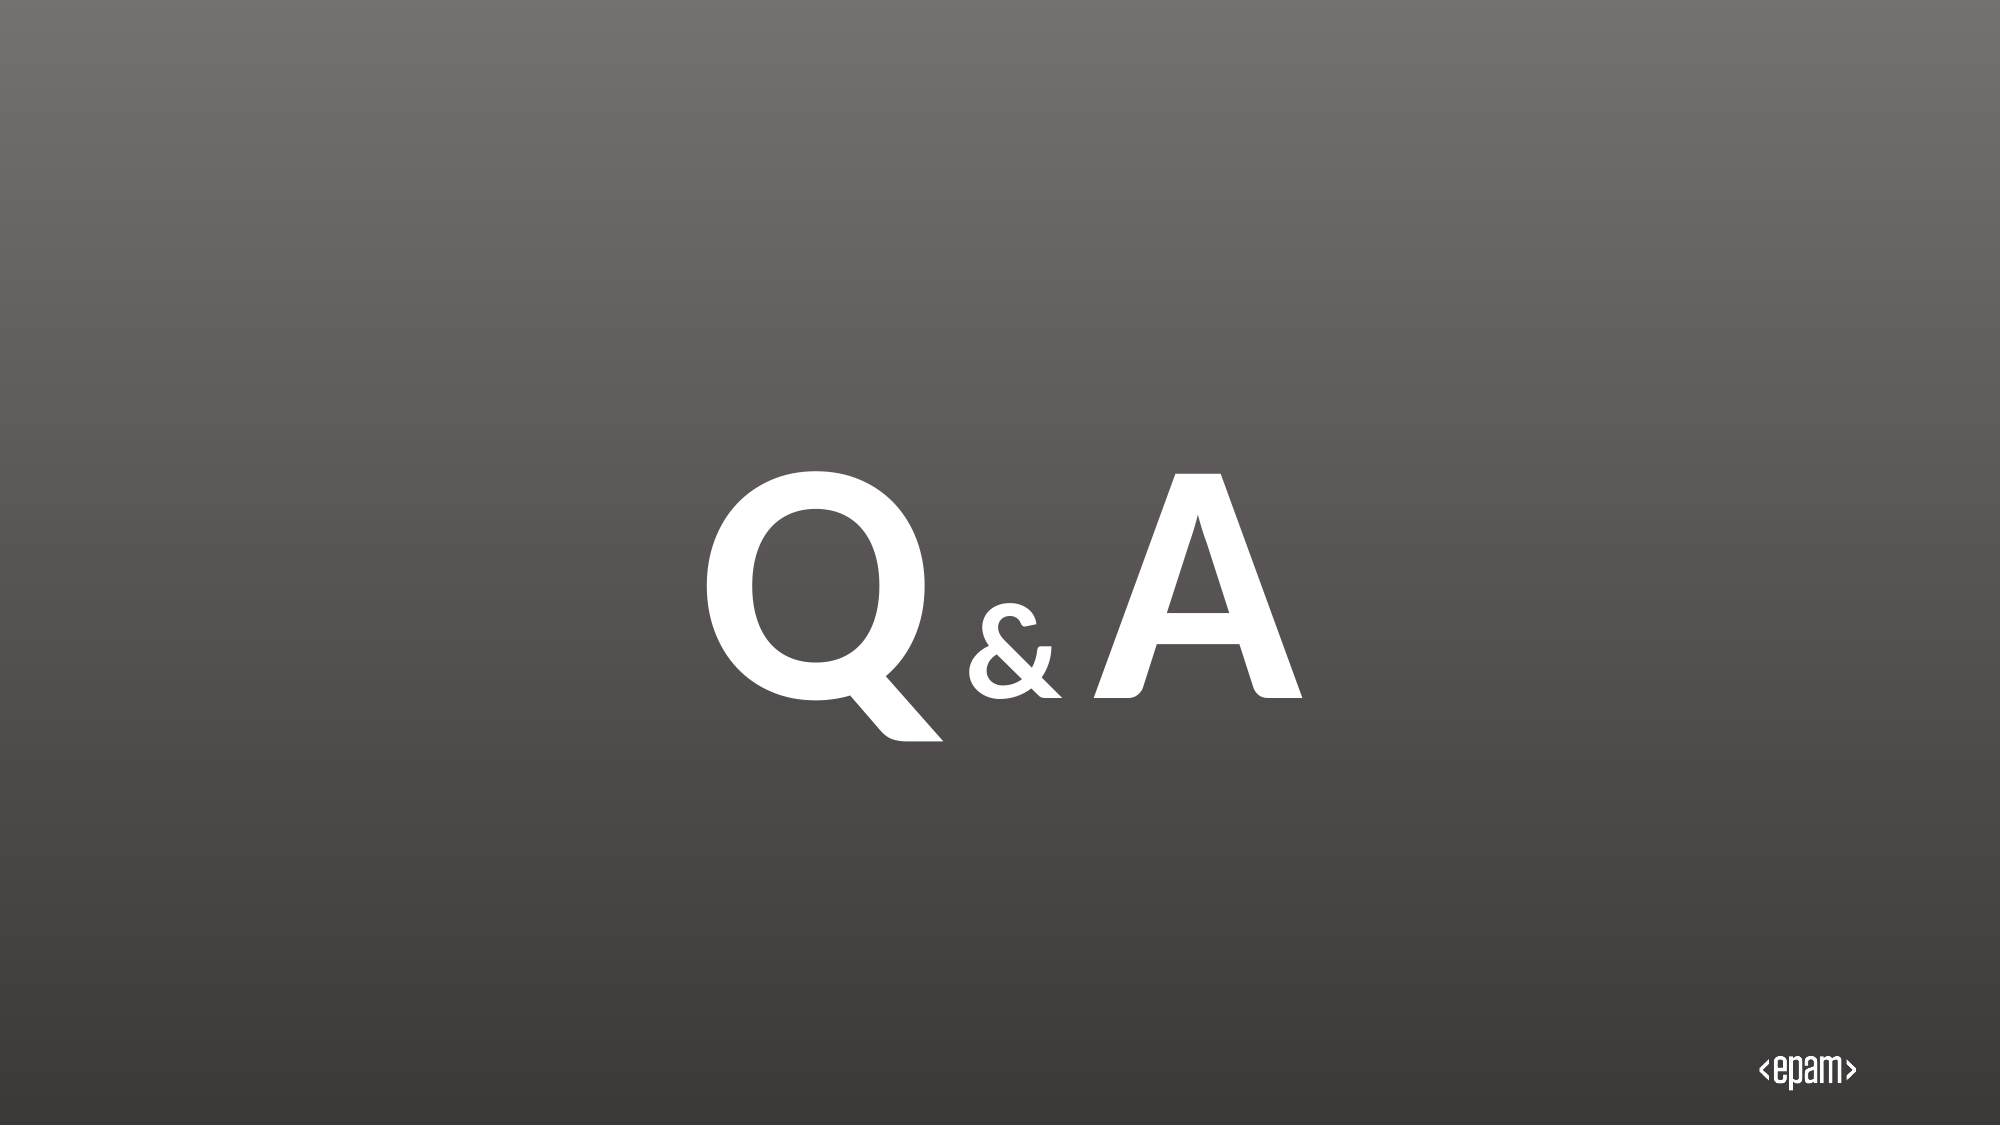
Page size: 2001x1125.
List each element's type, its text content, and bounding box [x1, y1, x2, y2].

text_box Q & A [682, 345, 1318, 776]
picture [1752, 1052, 1863, 1094]
